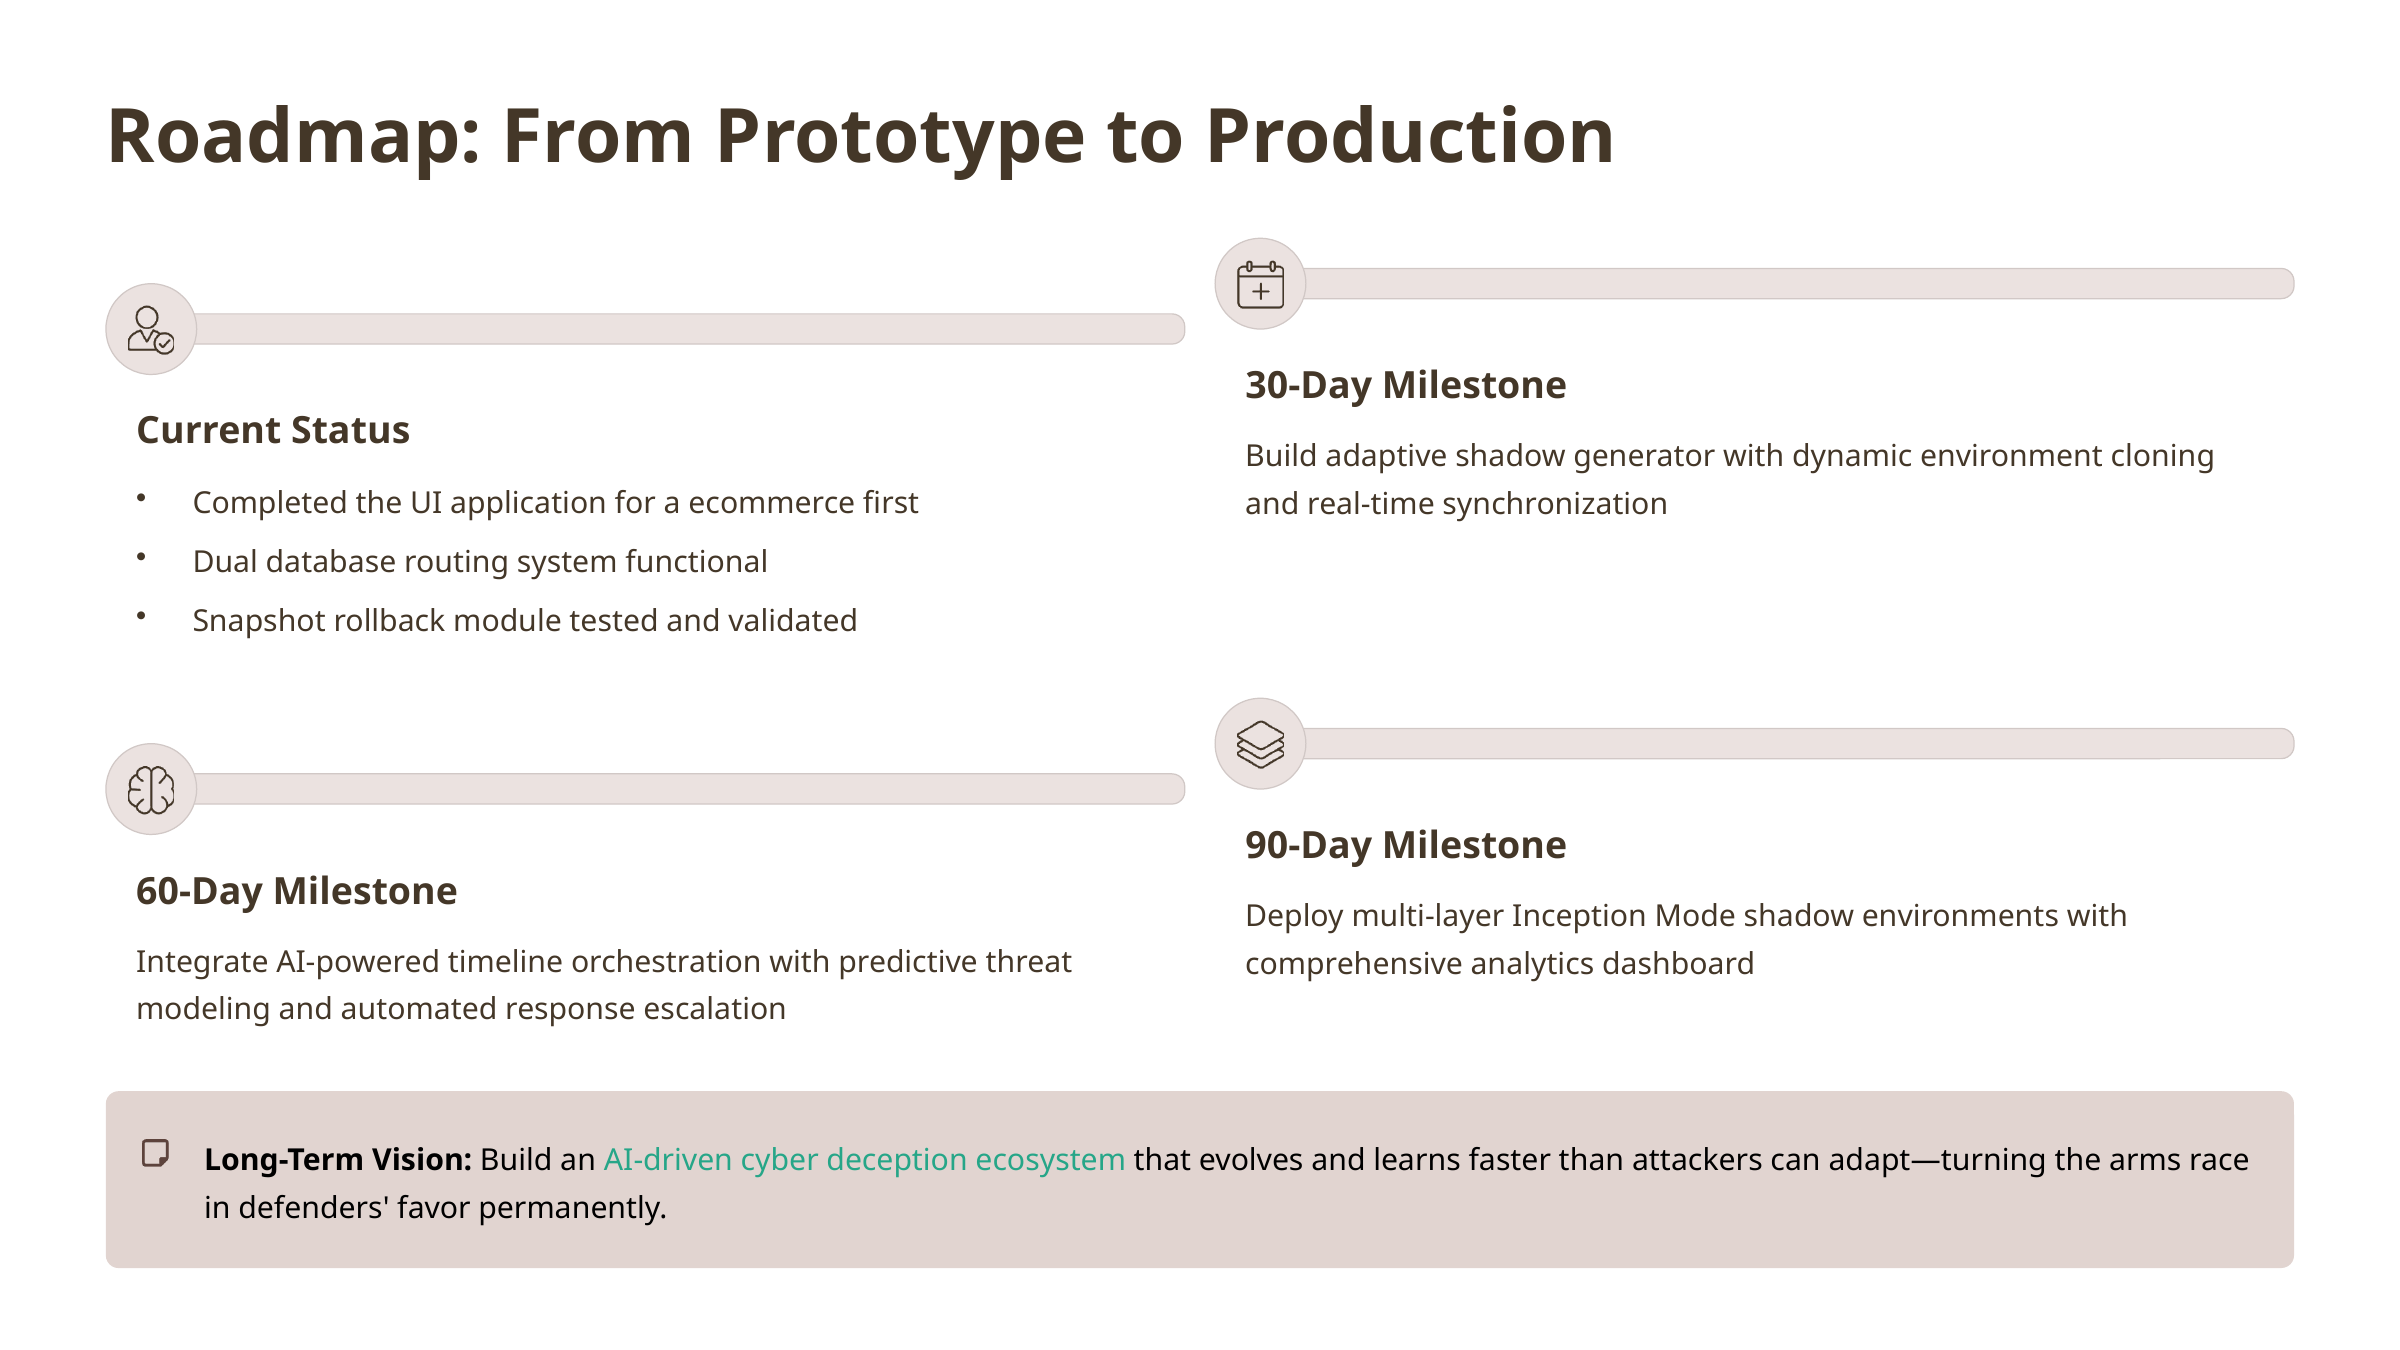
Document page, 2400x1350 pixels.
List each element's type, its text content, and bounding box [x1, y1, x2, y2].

text_box Completed the UI application for a ecommerce first [136, 471, 1155, 520]
text_box Build adaptive shadow generator with dynamic environment cloning and real-time synchronization [1245, 424, 2264, 522]
text_box Roadmap: From Prototype to Production [105, 83, 1403, 178]
text_box 30-Day Milestone [1245, 359, 1624, 407]
text_box 90-Day Milestone [1245, 819, 1624, 867]
text_box [195, 313, 1185, 345]
text_box [1304, 728, 2295, 759]
picture [128, 300, 175, 358]
text_box Snapshot rollback module tested and validated [136, 589, 1155, 638]
text_box [194, 773, 1185, 805]
text_box [105, 283, 197, 375]
text_box [105, 1091, 2295, 1269]
picture [1237, 715, 1284, 773]
text_box Dual database routing system functional [136, 530, 1155, 579]
text_box Deploy multi-layer Inception Mode shadow environments with comprehensive analytics dashboard [1245, 884, 2264, 982]
text_box [105, 743, 197, 835]
text_box [1215, 698, 1306, 790]
text_box Current Status [136, 404, 515, 454]
picture [136, 1137, 174, 1168]
picture [1237, 255, 1284, 313]
text_box 60-Day Milestone [136, 864, 515, 912]
text_box Long-Term Vision: Build an AI-driven cyber deception ecosystem that evolves and learns faster than attackers can adapt—turning the arms race in defenders' favor permanently. [204, 1129, 2264, 1226]
text_box [1304, 268, 2295, 299]
text_box Integrate AI-powered timeline orchestration with predictive threat modeling and automated response escalation [136, 930, 1155, 1027]
picture [128, 760, 175, 818]
text_box [1215, 238, 1306, 330]
